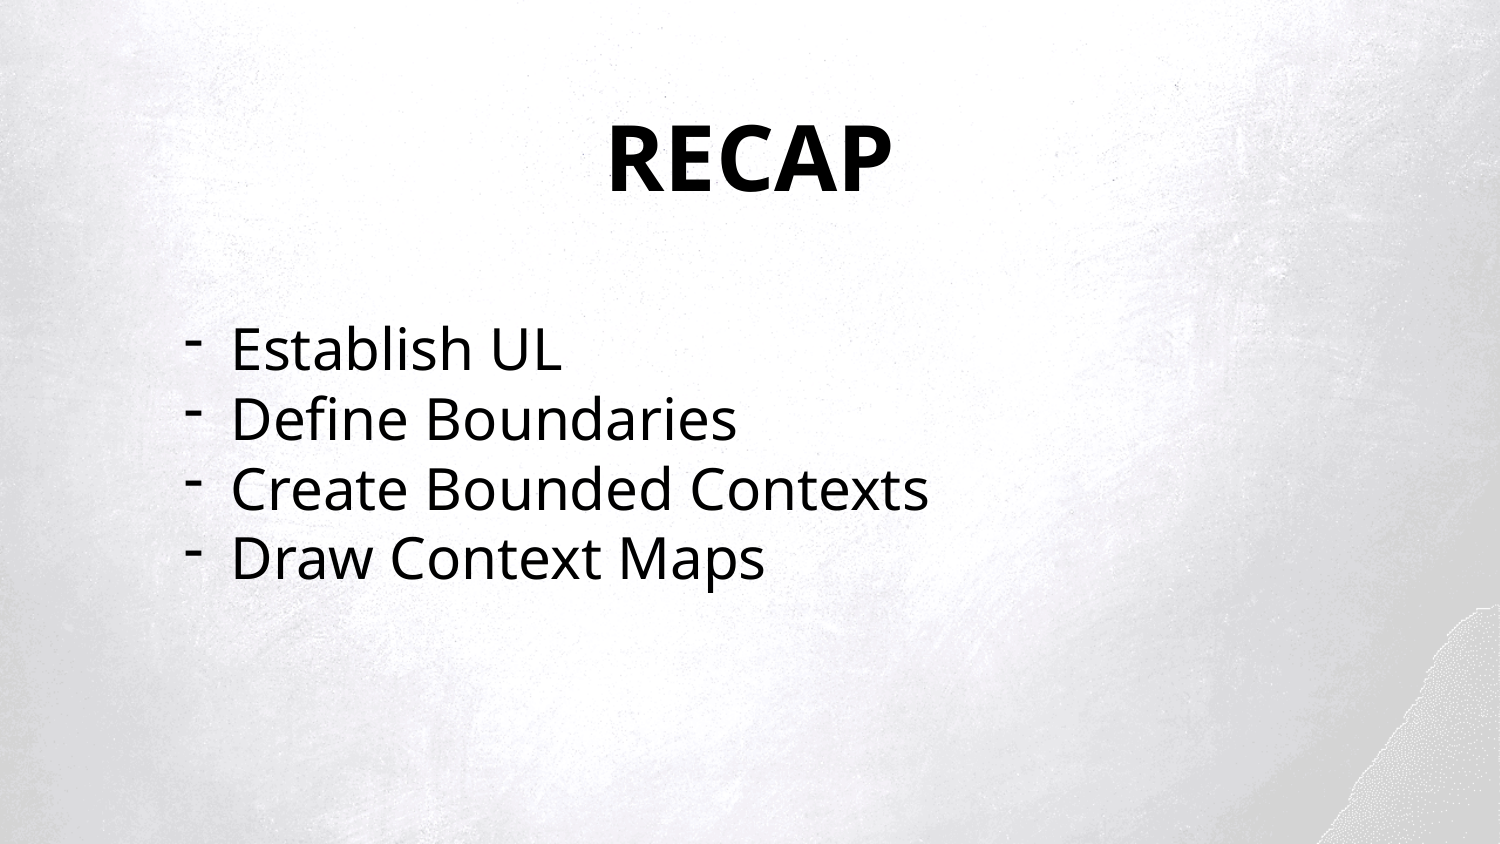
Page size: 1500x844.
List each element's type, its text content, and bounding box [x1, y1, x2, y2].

text_box RECAP [112, 84, 1388, 275]
text_box Establish UL Define Boundaries Create Bounded Contexts Draw Context Maps [168, 296, 1332, 707]
picture [0, 0, 1500, 844]
